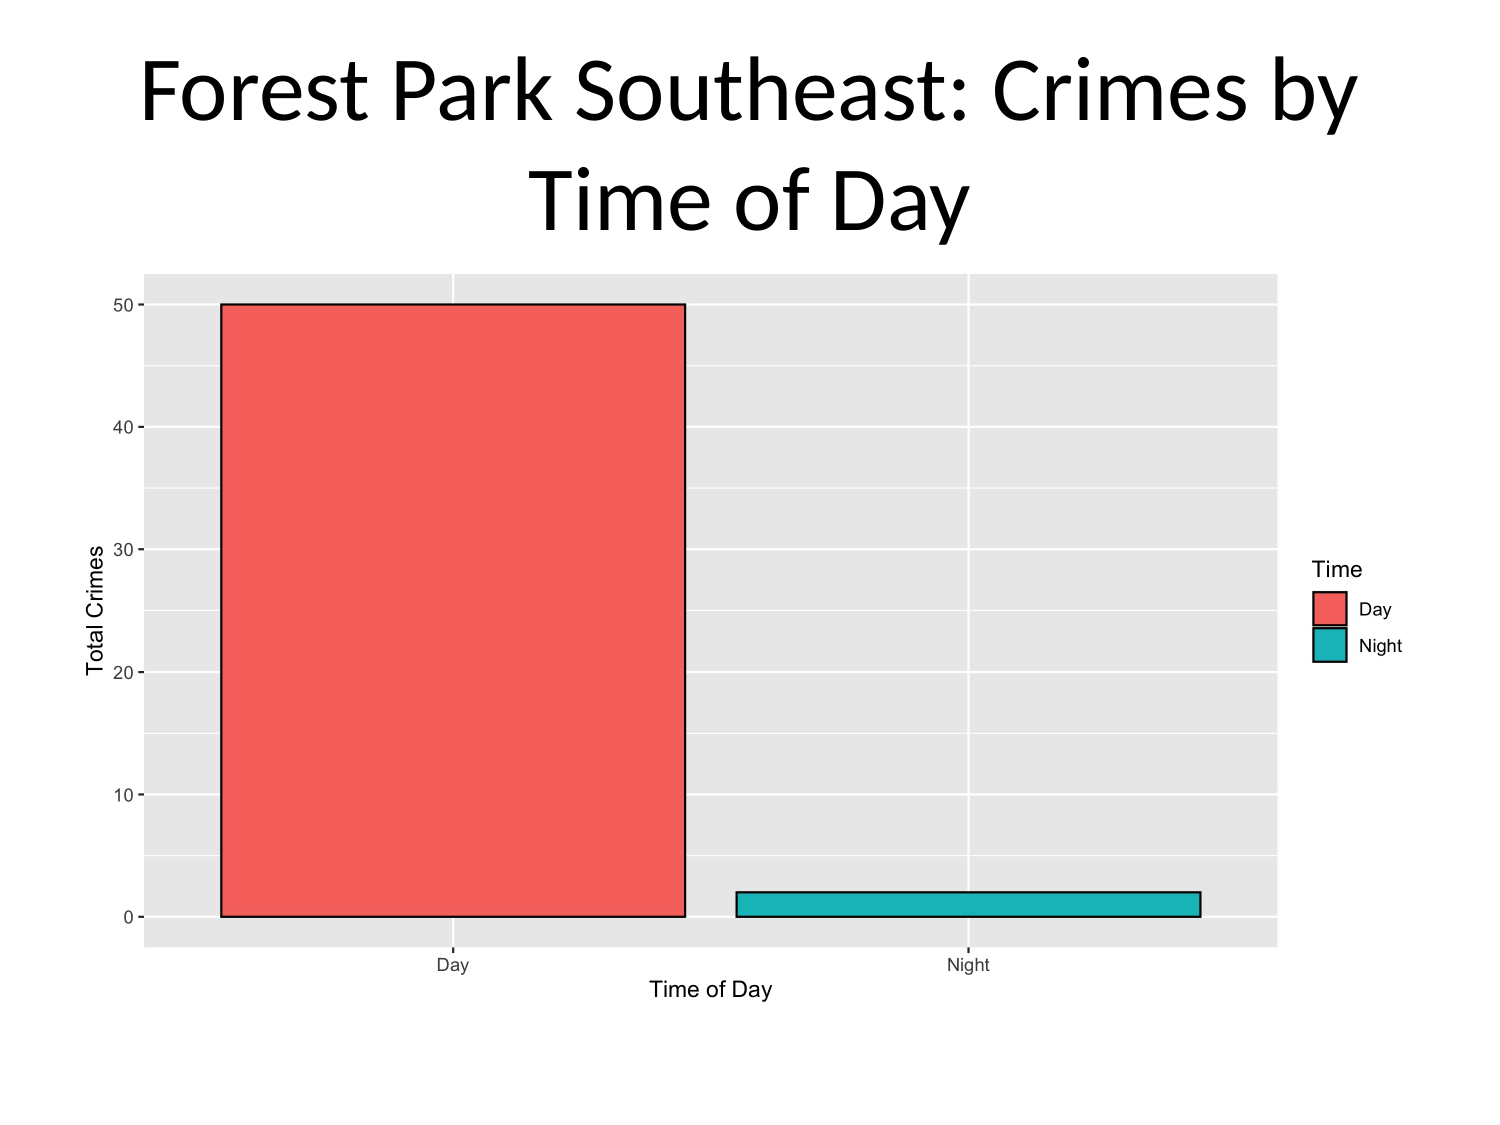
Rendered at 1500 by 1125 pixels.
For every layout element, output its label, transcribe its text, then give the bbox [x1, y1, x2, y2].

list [74, 262, 1426, 1013]
title Forest Park Southeast: Crimes by Time of Day [75, 45, 1425, 233]
